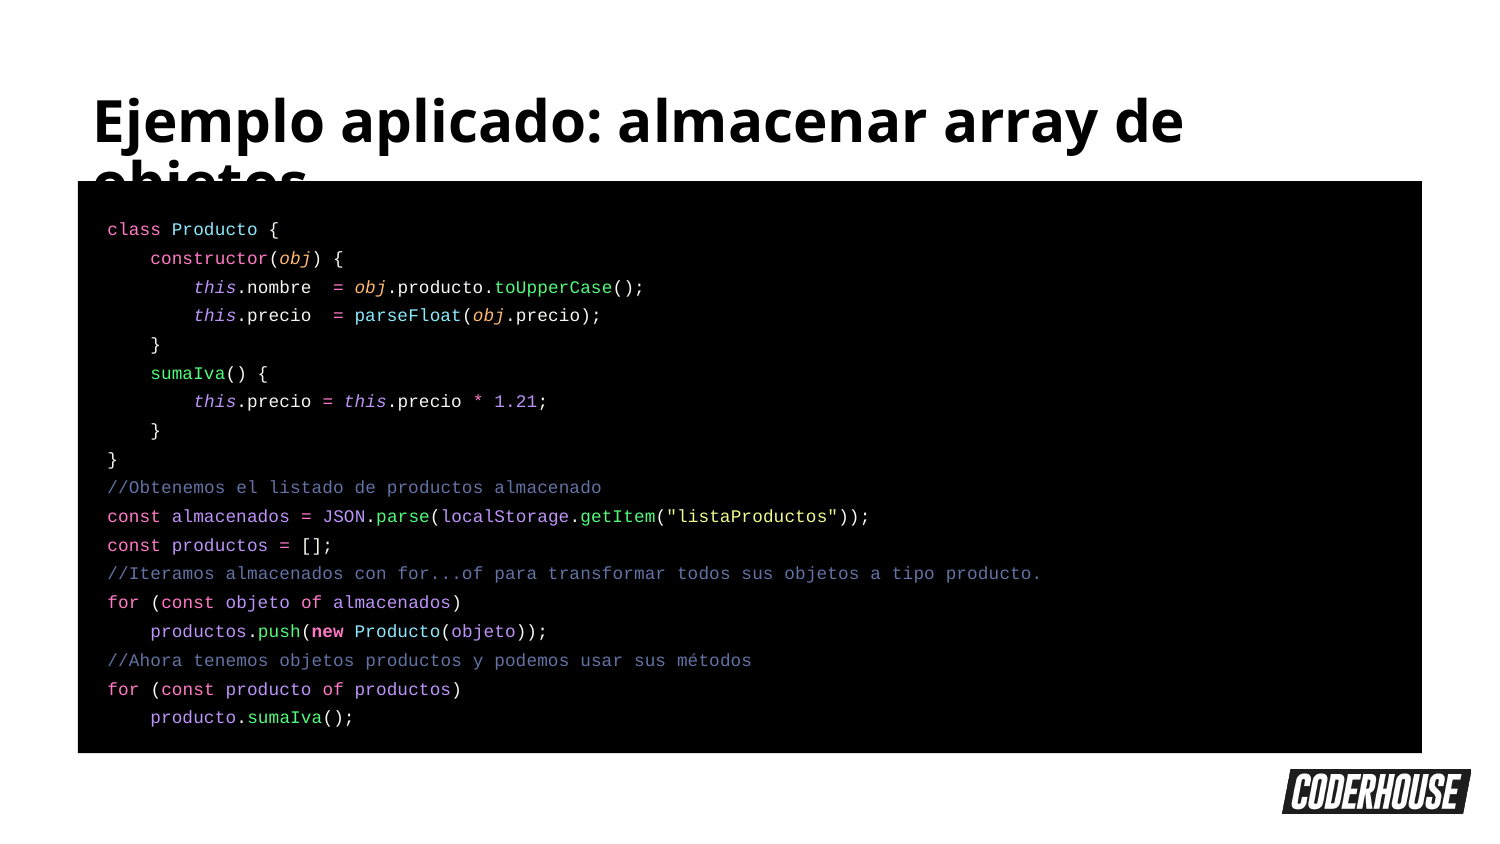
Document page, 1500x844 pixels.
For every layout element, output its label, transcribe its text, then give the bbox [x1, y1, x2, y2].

text_box class Producto { constructor(obj) { this.nombre = obj.producto.toUpperCase(); this.precio = parseFloat(obj.precio); } sumaIva() { this.precio = this.precio * 1.21; } } //Obtenemos el listado de productos almacenado const almacenados = JSON.parse(localStorage.getItem("listaProductos")); const productos = []; //Iteramos almacenados con for...of para transformar todos sus objetos a tipo producto. for (const objeto of almacenados) productos.push(new Producto(objeto)); //Ahora tenemos objetos productos y podemos usar sus métodos for (const producto of productos) producto.sumaIva(); [77, 233, 1422, 754]
text_box Ejemplo aplicado: almacenar array de objetos [77, 76, 1422, 233]
picture [1281, 769, 1471, 814]
